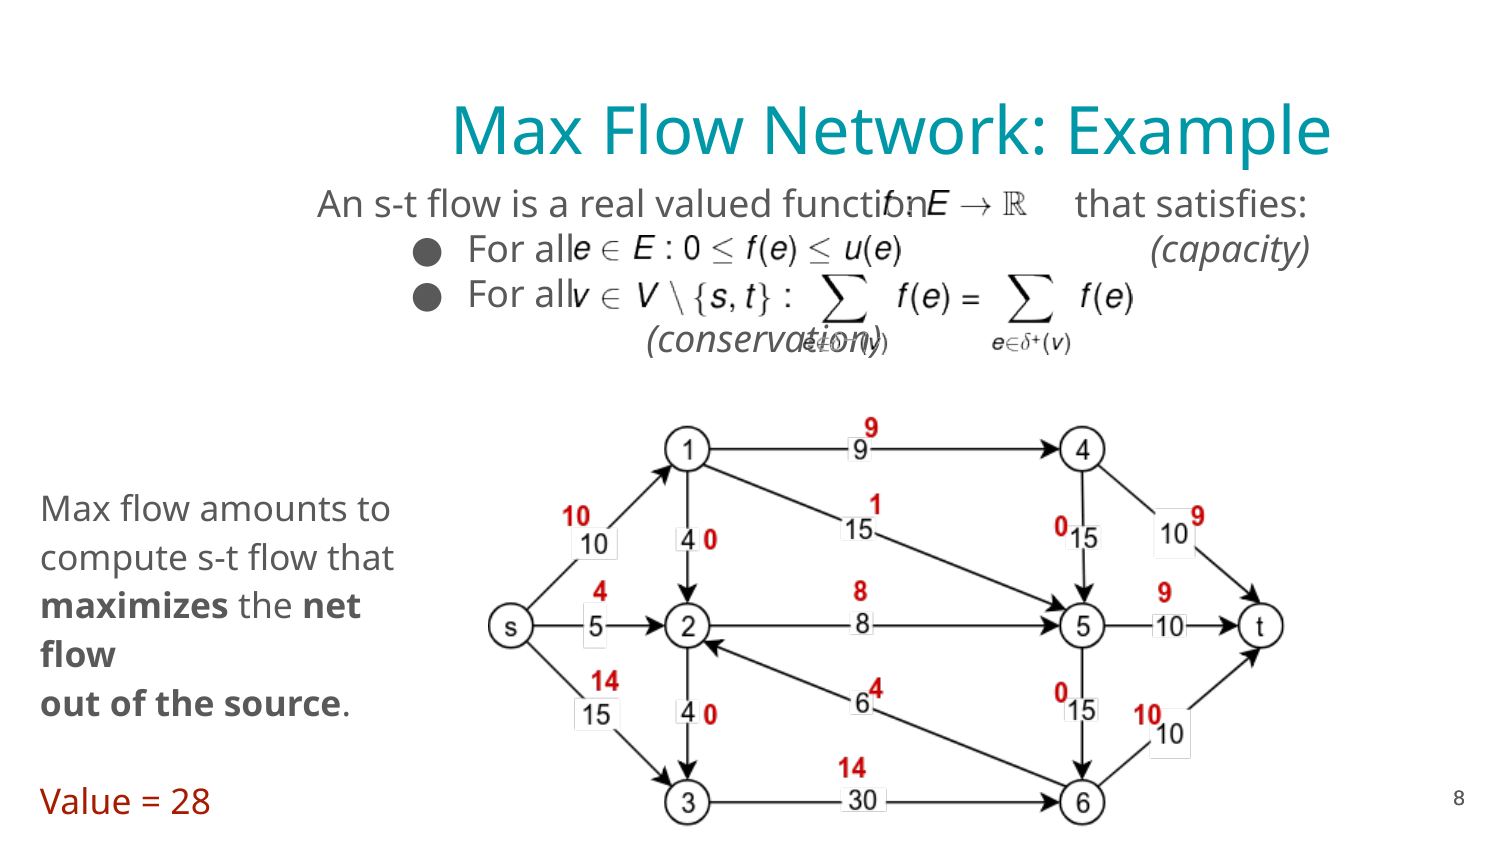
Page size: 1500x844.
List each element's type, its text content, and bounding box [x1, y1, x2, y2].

title Max Flow Network: Example [435, 72, 1449, 167]
picture [488, 404, 1285, 844]
slide_number ‹#› [1389, 764, 1480, 830]
picture [881, 189, 1028, 217]
text_box Max flow amounts to compute s-t flow that maximizes the net flow out of the source. Value = 28 [24, 464, 452, 819]
text_box An s-t flow is a real valued function that satisfies: For all (capacity) For all (conservation) [302, 165, 1424, 321]
picture [573, 235, 901, 268]
picture [573, 273, 1134, 356]
